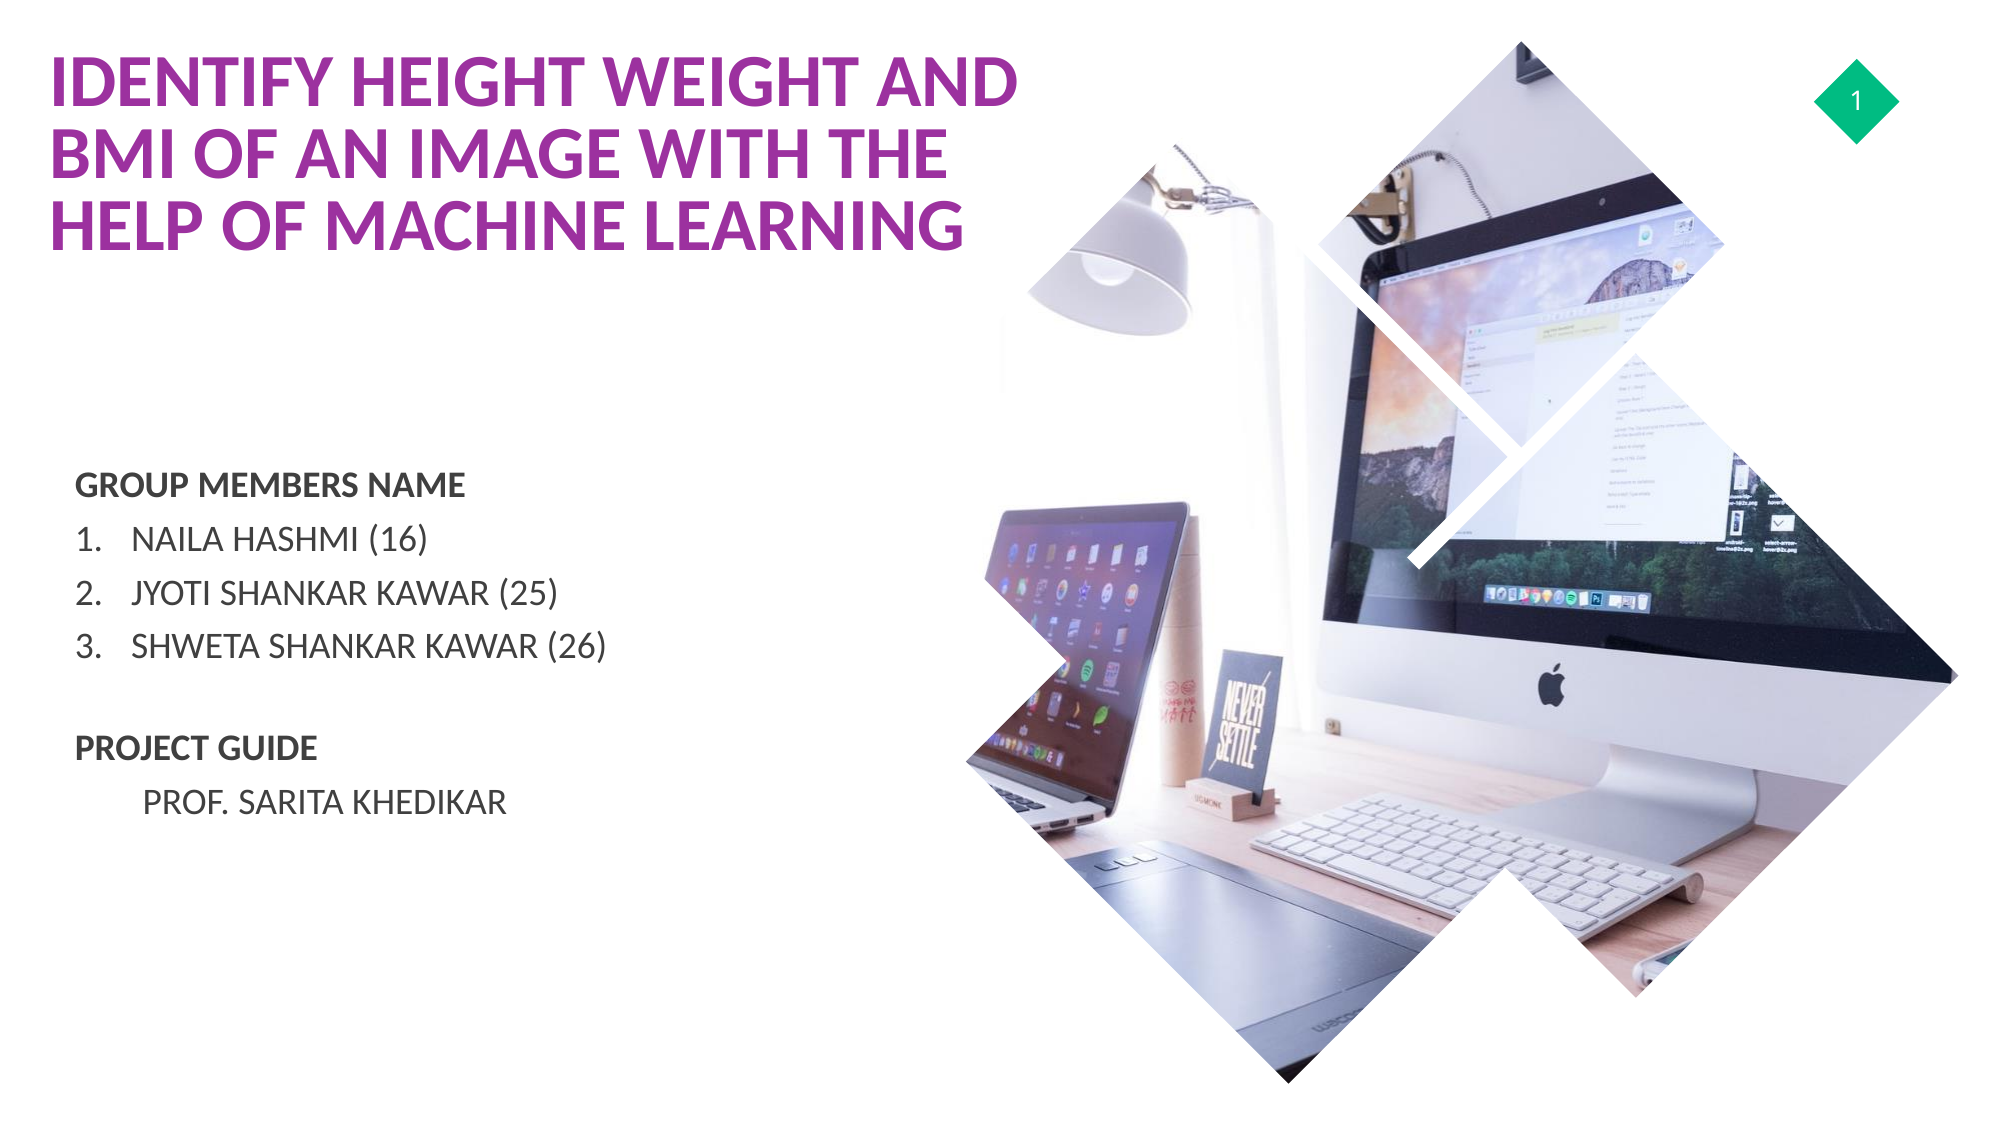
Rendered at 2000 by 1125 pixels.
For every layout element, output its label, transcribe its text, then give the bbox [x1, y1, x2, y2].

text_box IDENTIFY HEIGHT WEIGHT AND BMI OF AN IMAGE WITH THE HELP OF MACHINE LEARNING [49, 41, 859, 273]
picture [861, 41, 1959, 1084]
text_box GROUP MEMBERS NAME NAILA HASHMI (16) JYOTI SHANKAR KAWAR (25) SHWETA SHANKAR KAWAR (26) PROJECT GUIDE PROF. SARITA KHEDIKAR [74, 443, 712, 830]
